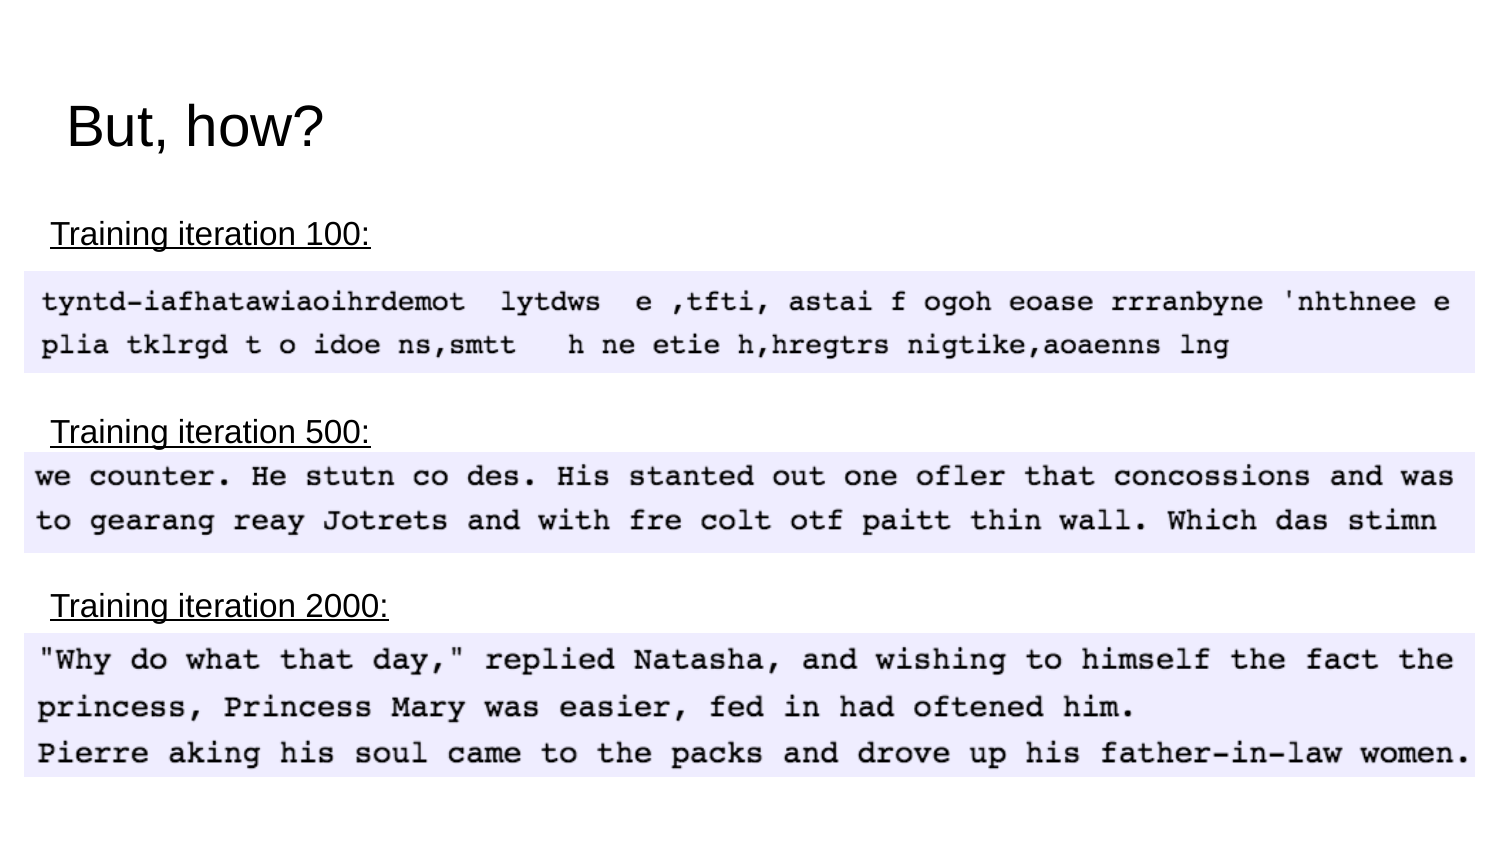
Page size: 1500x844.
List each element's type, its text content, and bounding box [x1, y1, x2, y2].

picture [24, 271, 1476, 374]
text_box Training iteration 500: [35, 395, 1161, 451]
title But, how? [51, 72, 1449, 167]
picture [24, 452, 1476, 553]
text_box Training iteration 100: [35, 196, 1161, 270]
picture [24, 633, 1476, 777]
text_box Training iteration 2000: [35, 569, 1161, 632]
